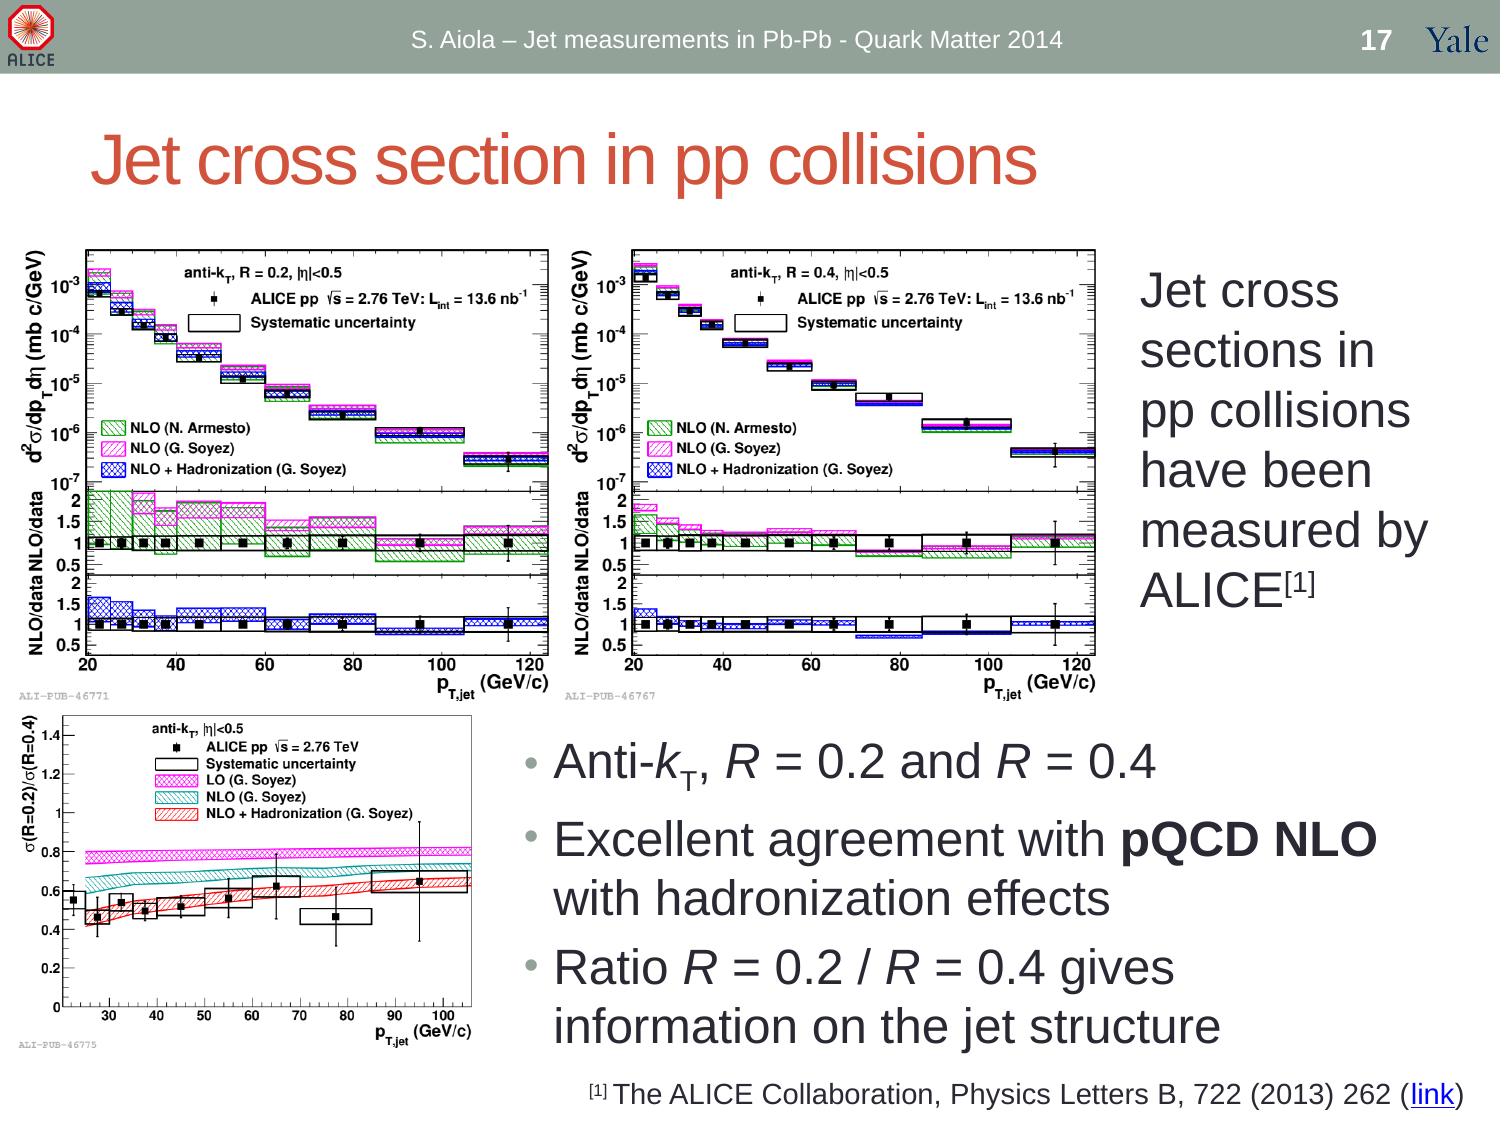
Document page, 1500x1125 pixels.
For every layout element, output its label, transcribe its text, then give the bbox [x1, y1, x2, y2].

picture [15, 233, 1109, 701]
picture [15, 708, 489, 1049]
picture [8, 5, 54, 66]
title Jet cross section in pp collisions [75, 105, 1425, 207]
slide_number 17 [1250, 11, 1408, 66]
text_box [1] The ALICE Collaboration, Physics Letters B, 722 (2013) 262 (link) [467, 1068, 1480, 1119]
footer S. Aiola – Jet measurements in Pb-Pb - Quark Matter 2014 [75, 11, 1250, 66]
list Anti-kT, R = 0.2 and R = 0.4 Excellent agreement with pQCD NLO with hadronization effects Ratio R = 0.2 / R = 0.4 gives information on the jet structure [508, 721, 1425, 1064]
picture [1424, 10, 1490, 76]
text_box Jet cross sections in pp collisions have been measured by ALICE[1] [1125, 249, 1446, 625]
